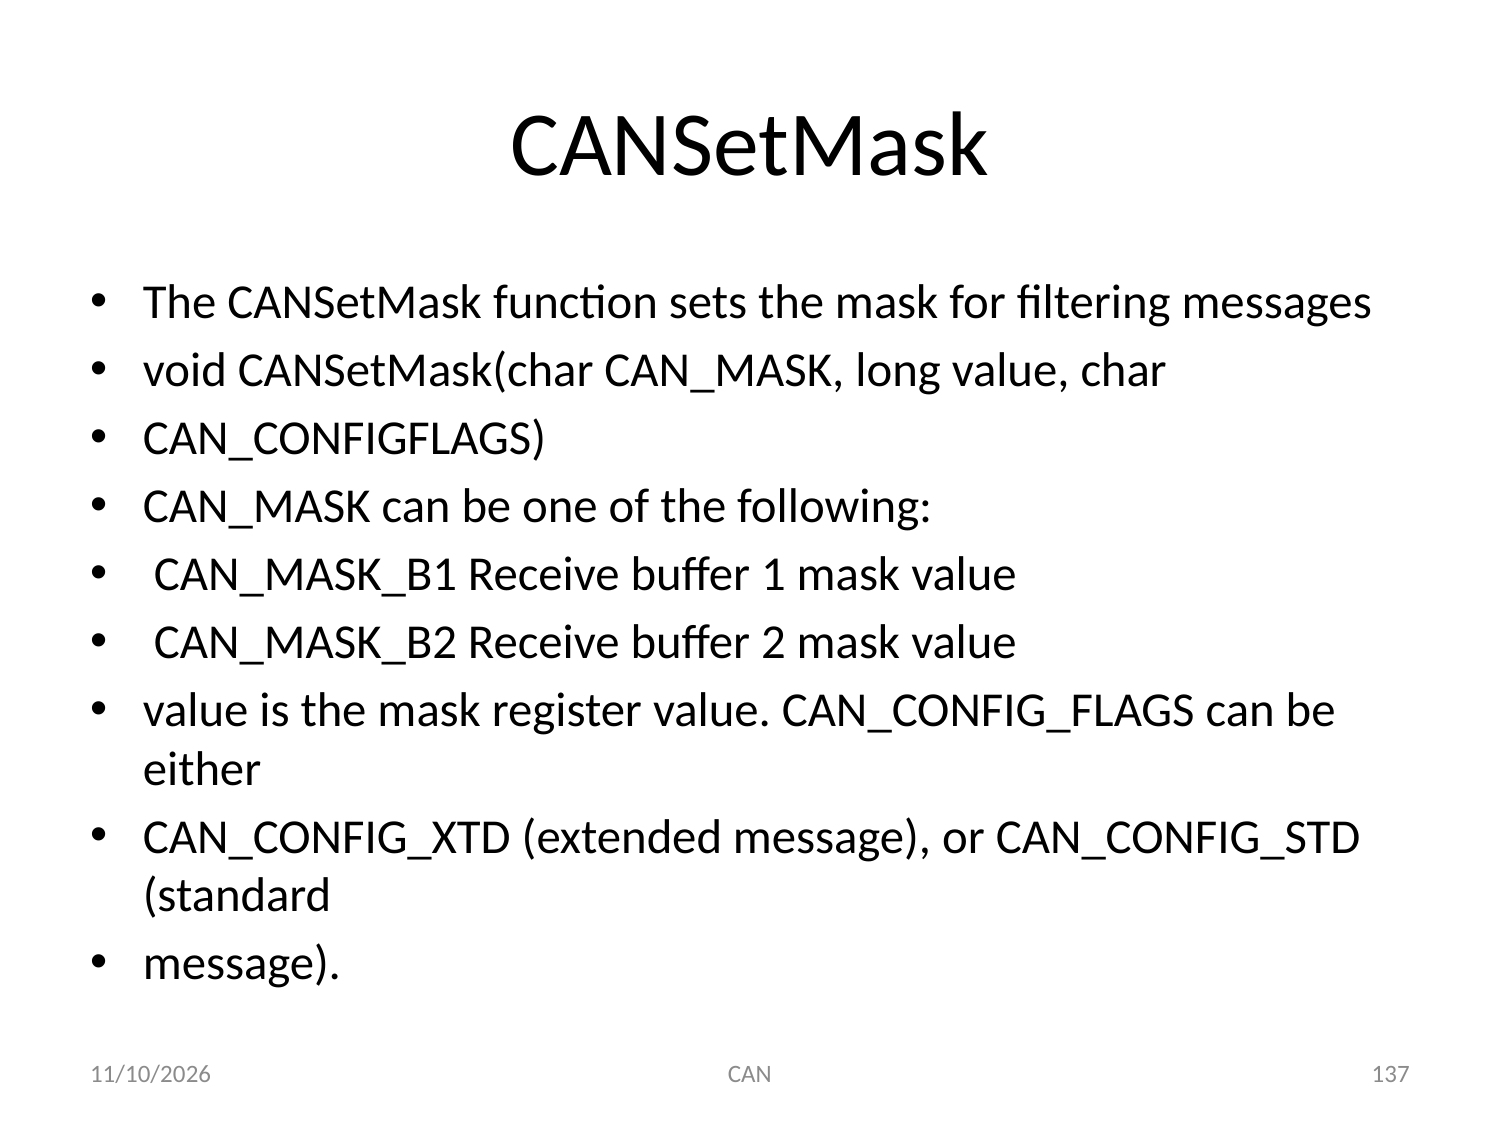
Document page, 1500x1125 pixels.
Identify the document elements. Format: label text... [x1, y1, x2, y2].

slide_number 137 [1074, 1042, 1425, 1103]
title CANSetMask [75, 45, 1425, 233]
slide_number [75, 1042, 425, 1103]
footer CAN [512, 1042, 988, 1103]
list The CANSetMask function sets the mask for filtering messages void CANSetMask(char CAN_MASK, long value, char CAN_CONFIGFLAGS) CAN_MASK can be one of the following: CAN_MASK_B1 Receive buffer 1 mask value CAN_MASK_B2 Receive buffer 2 mask value value is the mask register value. CAN_CONFIG_FLAGS can be either CAN_CONFIG_XTD (extended message), or CAN_CONFIG_STD (standard message). [75, 262, 1425, 1005]
